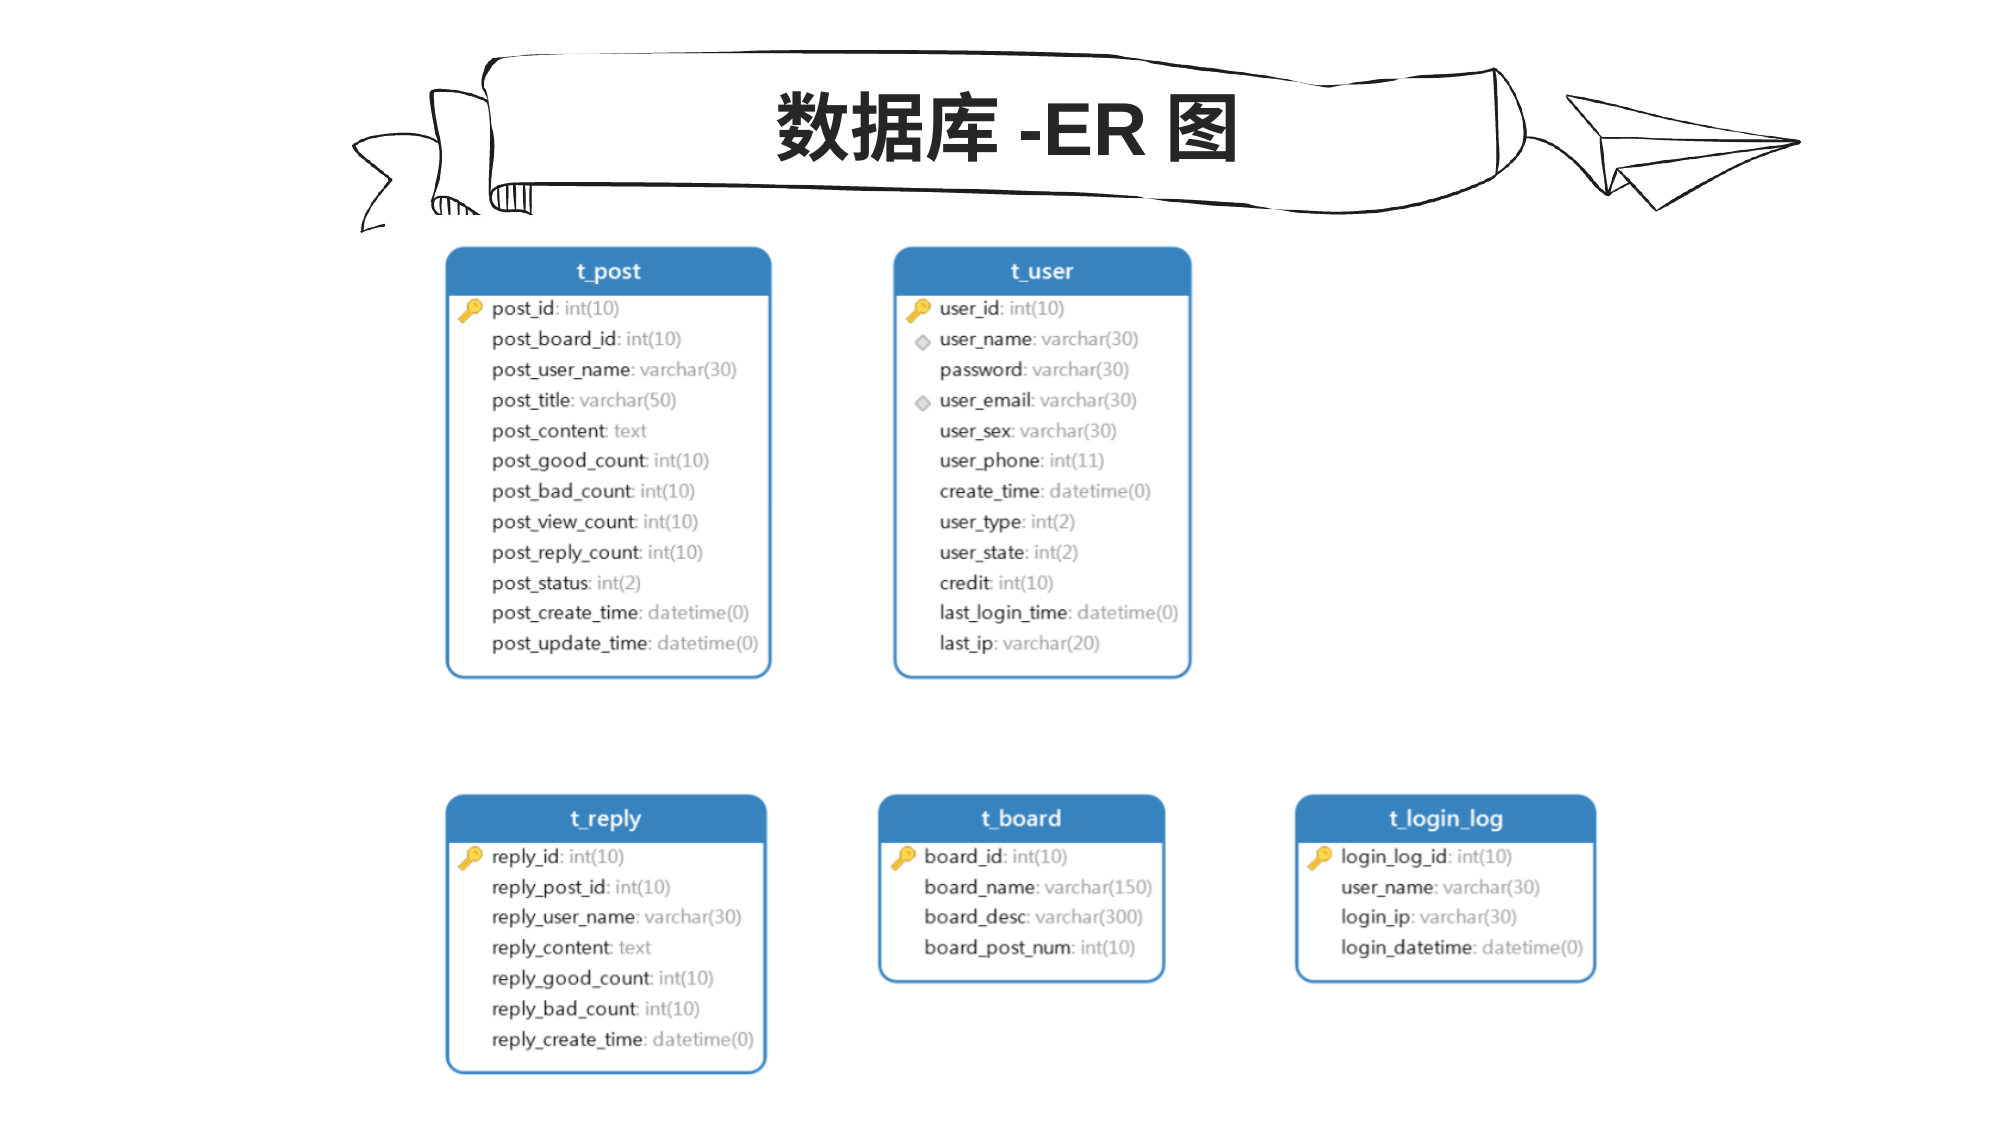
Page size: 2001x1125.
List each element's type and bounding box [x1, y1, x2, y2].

picture [352, 50, 1801, 1107]
